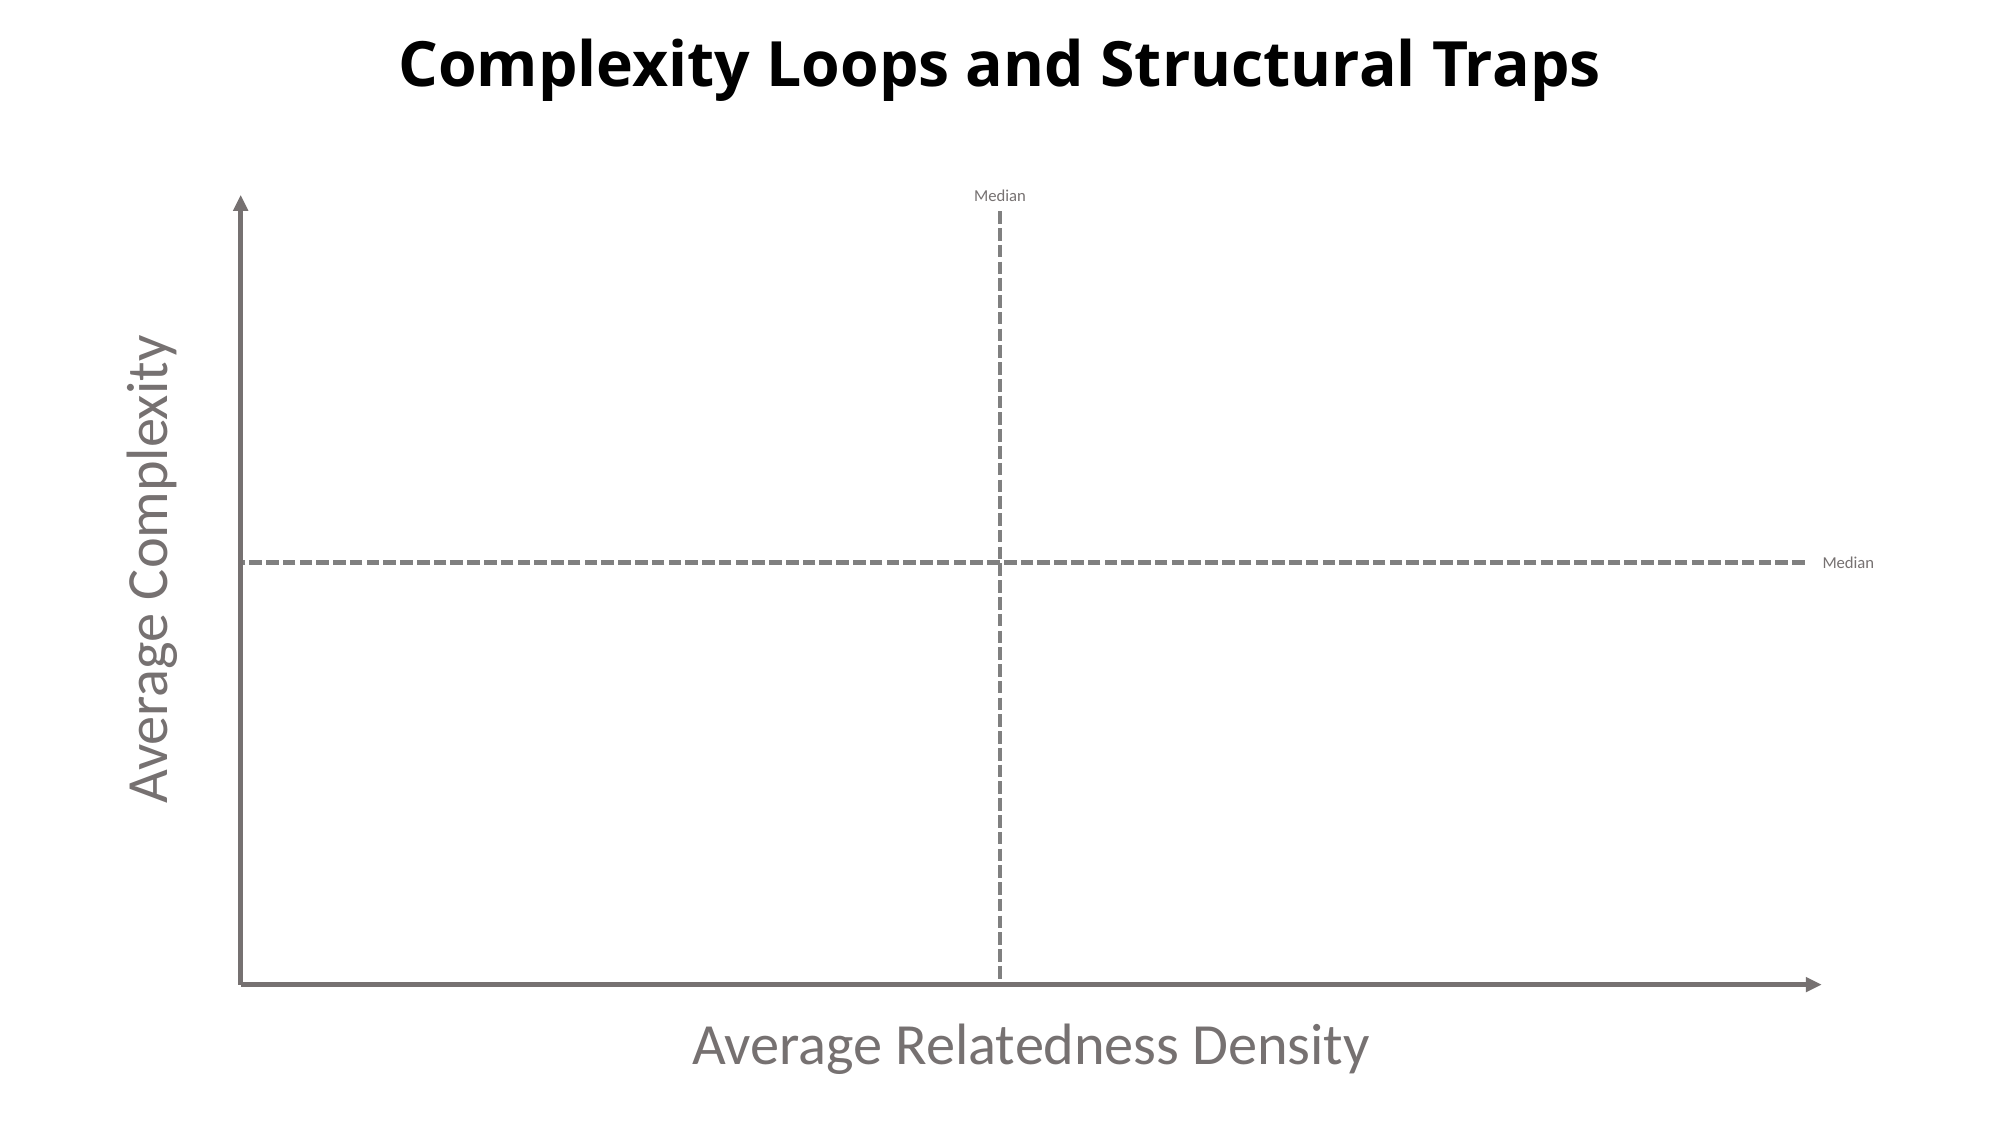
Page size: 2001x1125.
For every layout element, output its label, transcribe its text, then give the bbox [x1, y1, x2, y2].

text_box Average Relatedness Density [240, 1006, 1822, 1095]
text_box Average Complexity [109, 190, 209, 948]
title Complexity Loops and Structural Traps [0, 22, 2000, 111]
text_box Median [950, 179, 1050, 215]
text_box Median [1798, 546, 1898, 582]
